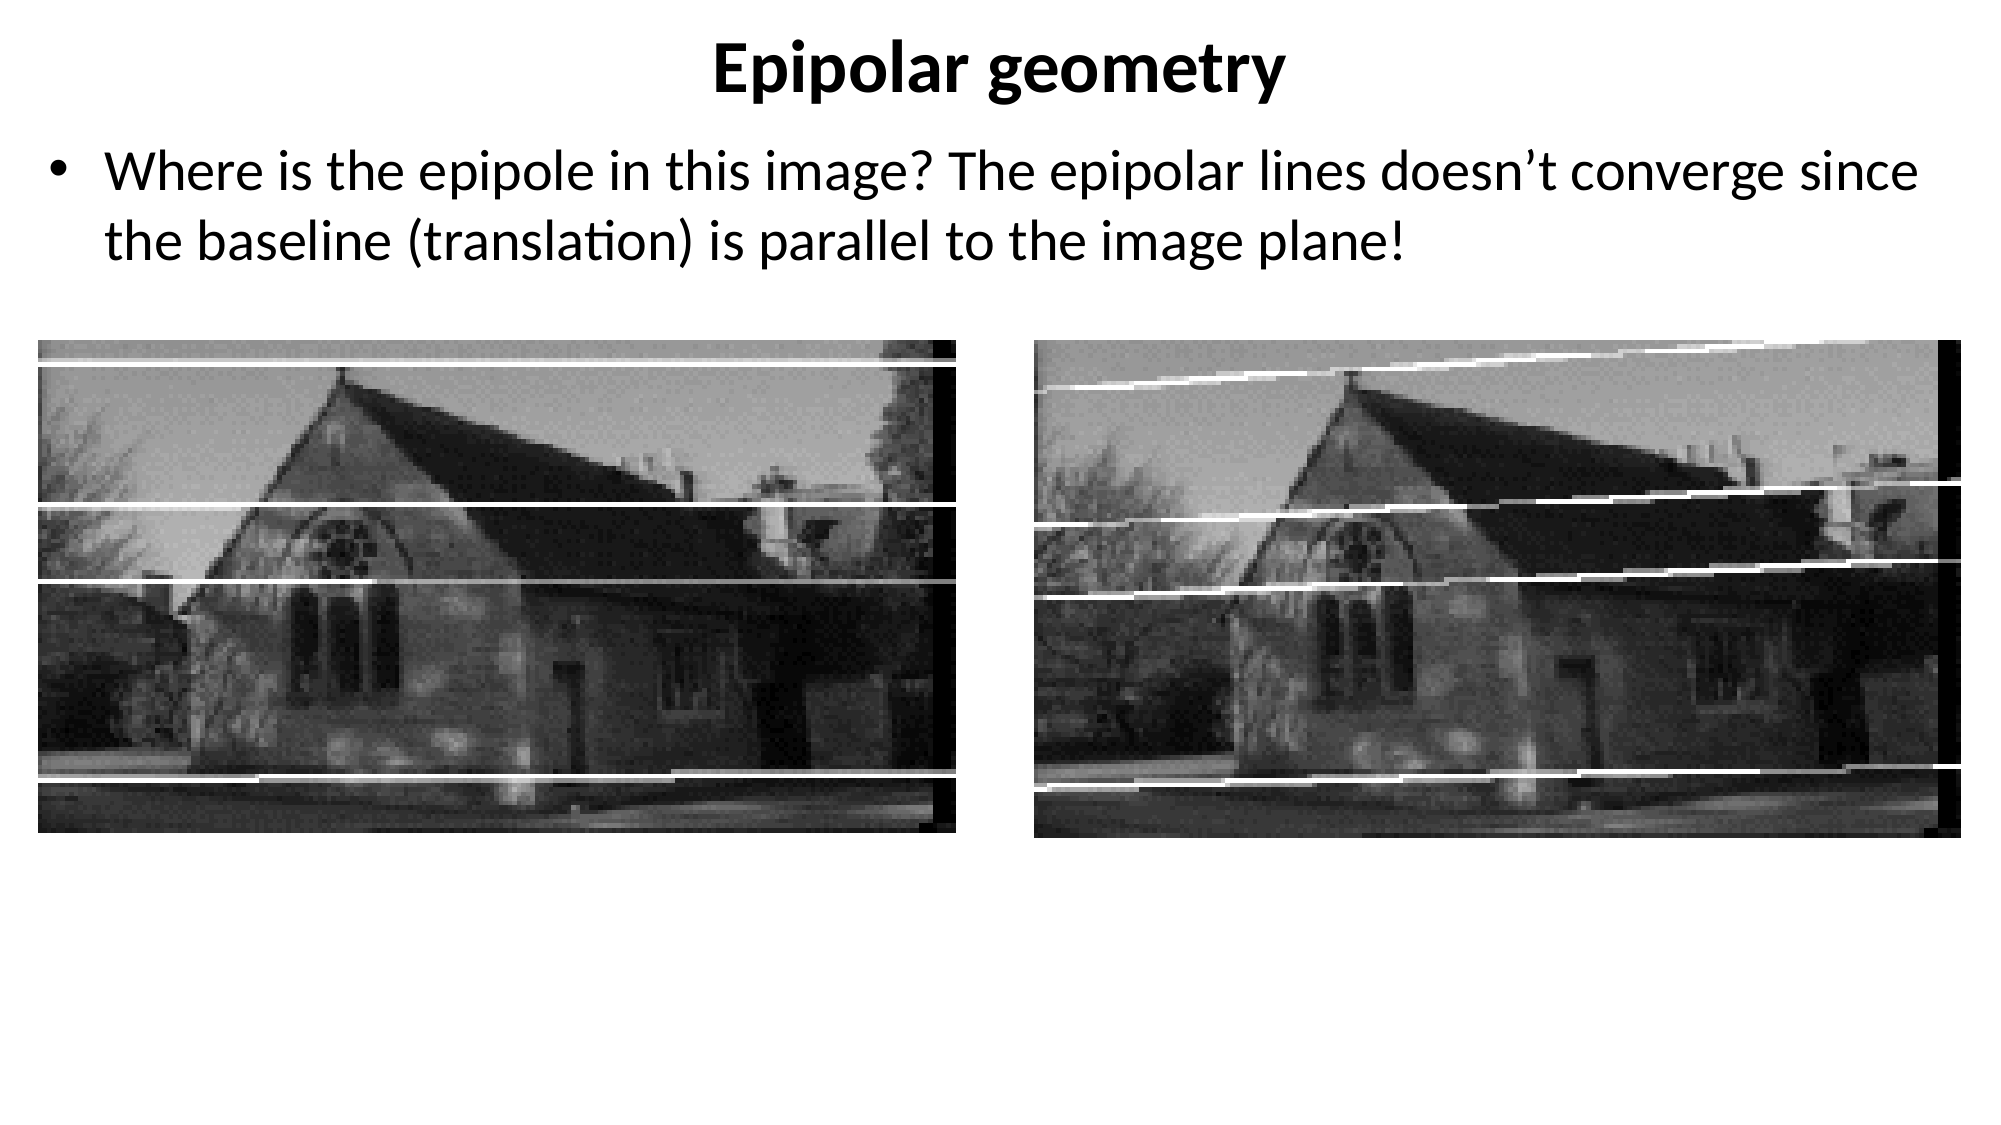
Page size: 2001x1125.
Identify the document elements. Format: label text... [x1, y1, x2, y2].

list Where is the epipole in this image? The epipolar lines doesn’t converge since the baseline (translation) is parallel to the image plane! [33, 125, 1967, 1063]
picture [1033, 340, 1962, 839]
picture [38, 340, 956, 833]
title Epipolar geometry [33, 0, 1967, 125]
